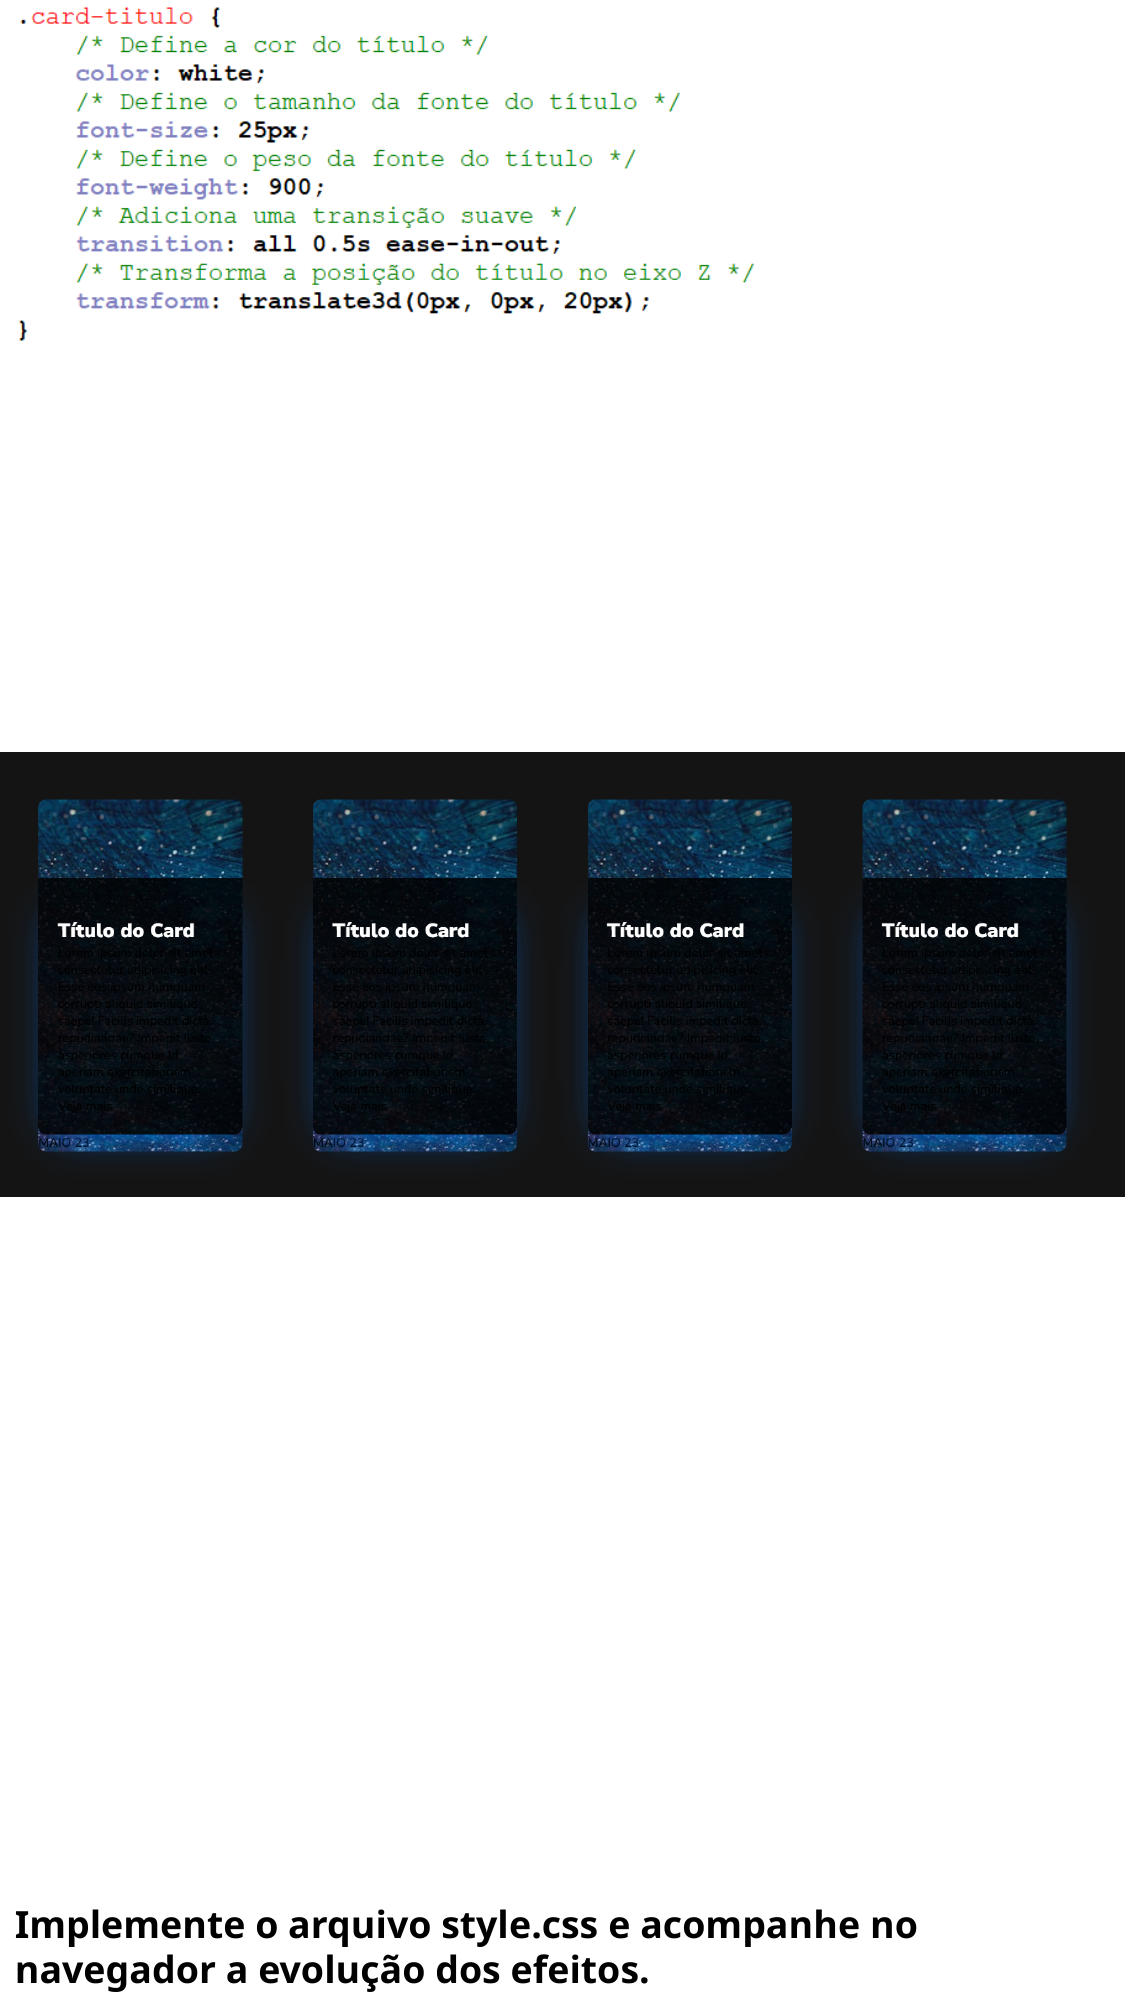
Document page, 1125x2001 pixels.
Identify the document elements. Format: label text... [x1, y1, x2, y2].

text_box Implemente o arquivo style.css e acompanhe no navegador a evolução dos efeitos. [0, 1893, 1099, 1999]
picture [0, 0, 1125, 354]
picture [0, 752, 1125, 1198]
